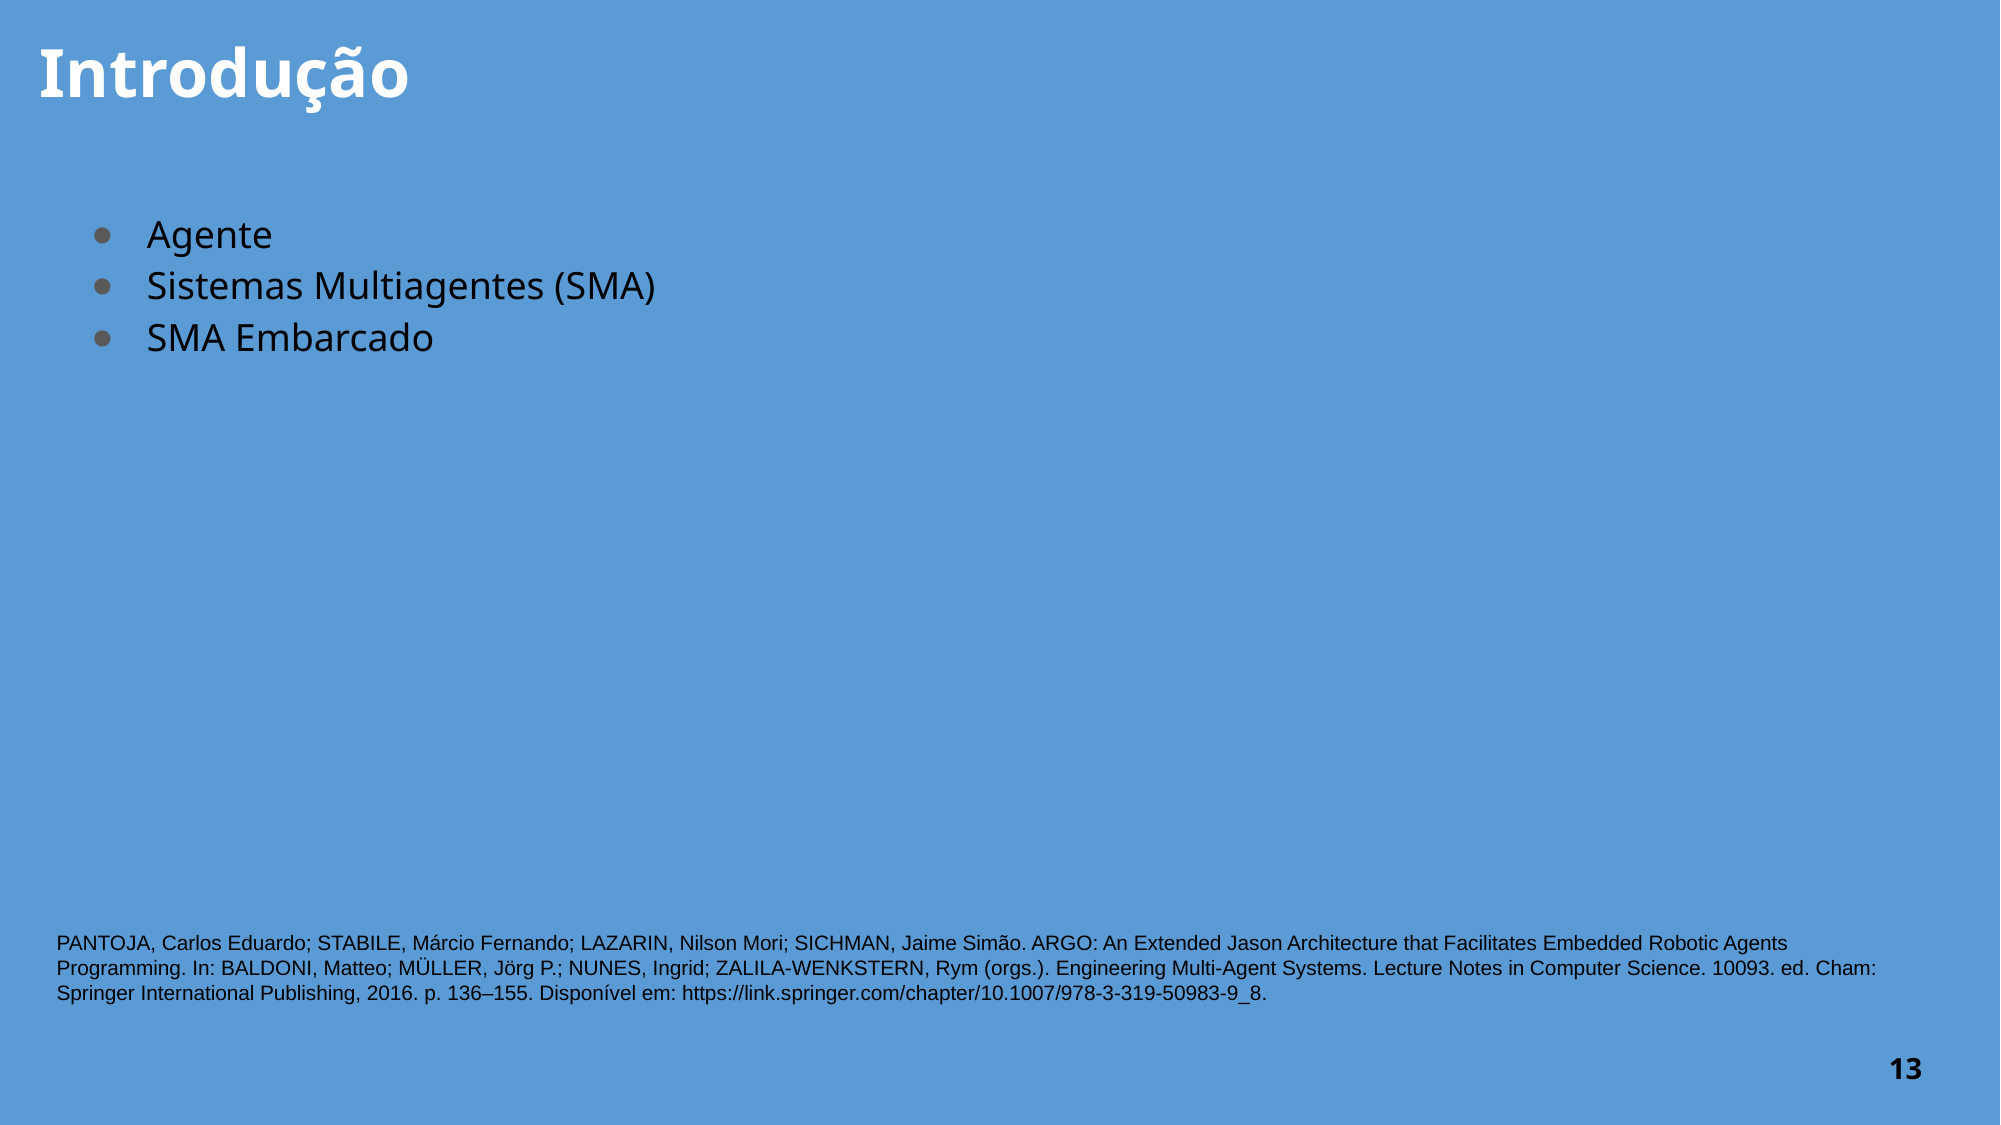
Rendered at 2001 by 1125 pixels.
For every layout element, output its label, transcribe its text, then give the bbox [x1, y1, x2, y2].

text_box PANTOJA, Carlos Eduardo; STABILE, Márcio Fernando; LAZARIN, Nilson Mori; SICHMAN, Jaime Simão. ARGO: An Extended Jason Architecture that Facilitates Embedded Robotic Agents Programming. In: BALDONI, Matteo; MÜLLER, Jörg P.; NUNES, Ingrid; ZALILA-WENKSTERN, Rym (orgs.). Engineering Multi-Agent Systems. Lecture Notes in Computer Science. 10093. ed. Cham: Springer International Publishing, 2016. p. 136–155. Disponível em: https://link.springer.com/chapter/10.1007/978-3-319-50983-9_8. [41, 922, 1937, 1013]
text_box Agente Sistemas Multiagentes (SMA) SMA Embarcado [57, 188, 1695, 922]
text_box Introdução [25, 23, 2000, 119]
